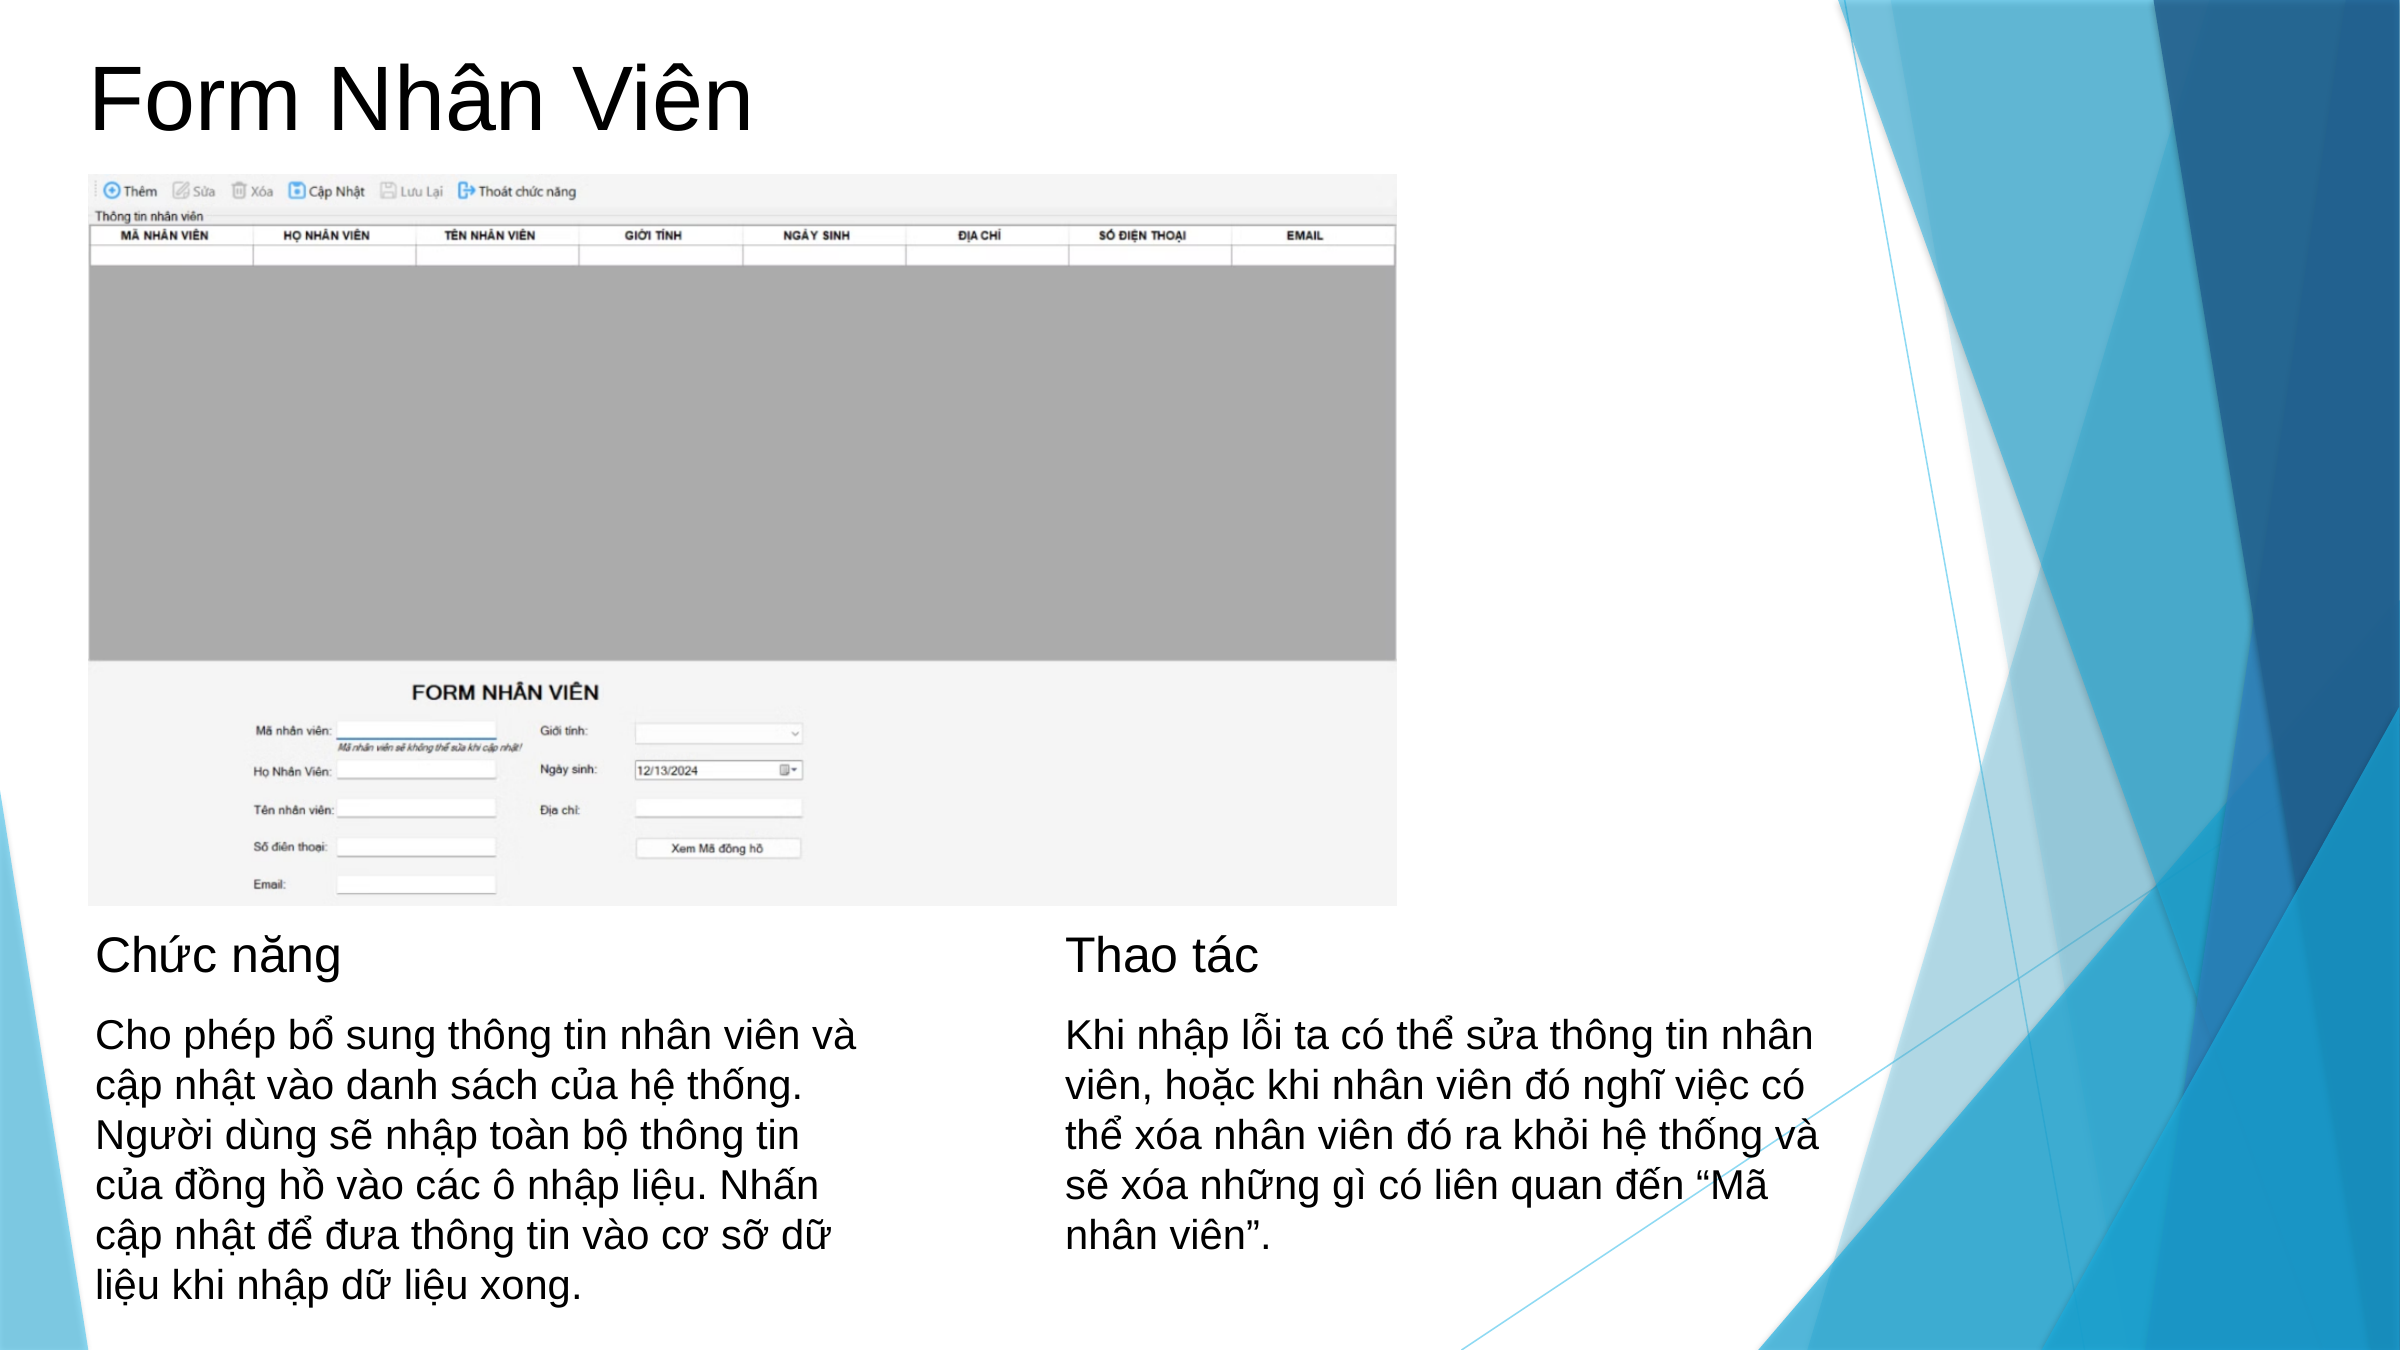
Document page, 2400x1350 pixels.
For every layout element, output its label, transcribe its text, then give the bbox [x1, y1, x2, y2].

text_box Form Nhân Viên [88, 69, 724, 150]
text_box Cho phép bổ sung thông tin nhân viên và cập nhật vào danh sách của hệ thống. Người dùng sẽ nhập toàn bộ thông tin của đồng hồ vào các ô nhập liệu. Nhấn cập nhật để đưa thông tin vào cơ sỡ dữ liệu khi nhập dữ liệu xong. [95, 1007, 879, 1249]
text_box Thao tác [1064, 942, 1296, 983]
text_box Chức năng [95, 942, 413, 983]
picture [88, 173, 1398, 906]
text_box Khi nhập lỗi ta có thể sửa thông tin nhân viên, hoặc khi nhân viên đó nghĩ việc có thể xóa nhân viên đó ra khỏi hệ thống và sẽ xóa những gì có liên quan đến “Mã nhân viên”. [1064, 1007, 1849, 1216]
